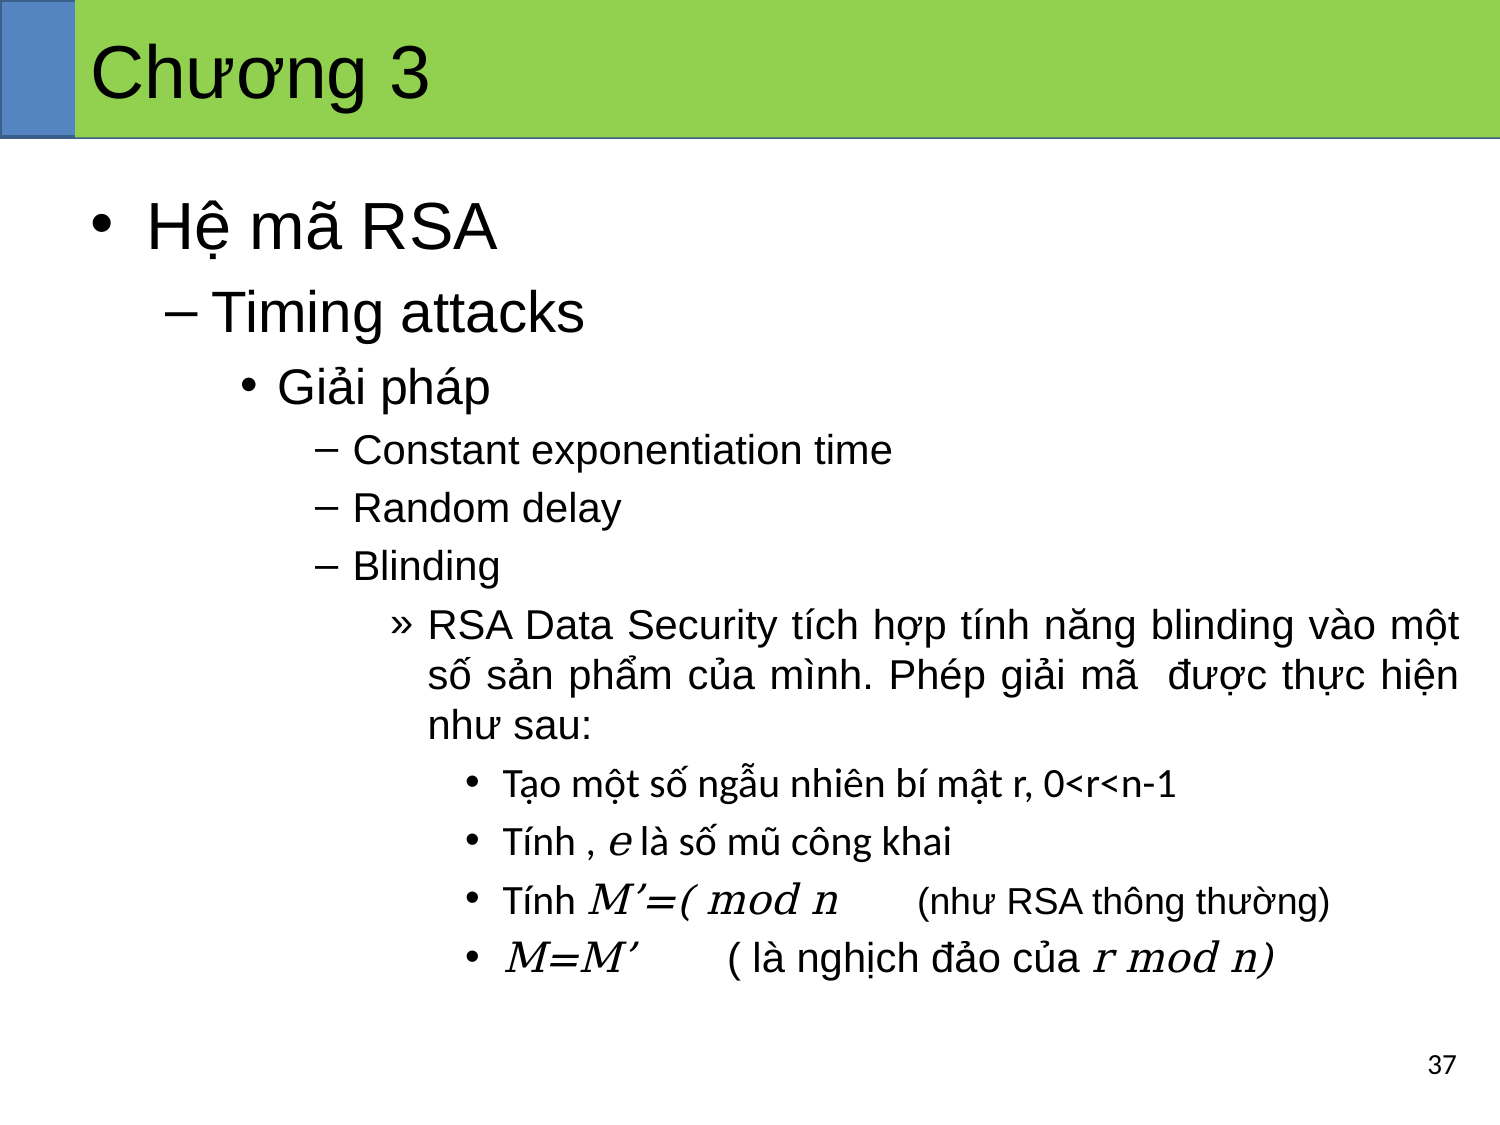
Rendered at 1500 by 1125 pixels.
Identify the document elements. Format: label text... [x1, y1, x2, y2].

slide_number 37 [1412, 1037, 1488, 1098]
title Chương 3 [75, 0, 1500, 138]
